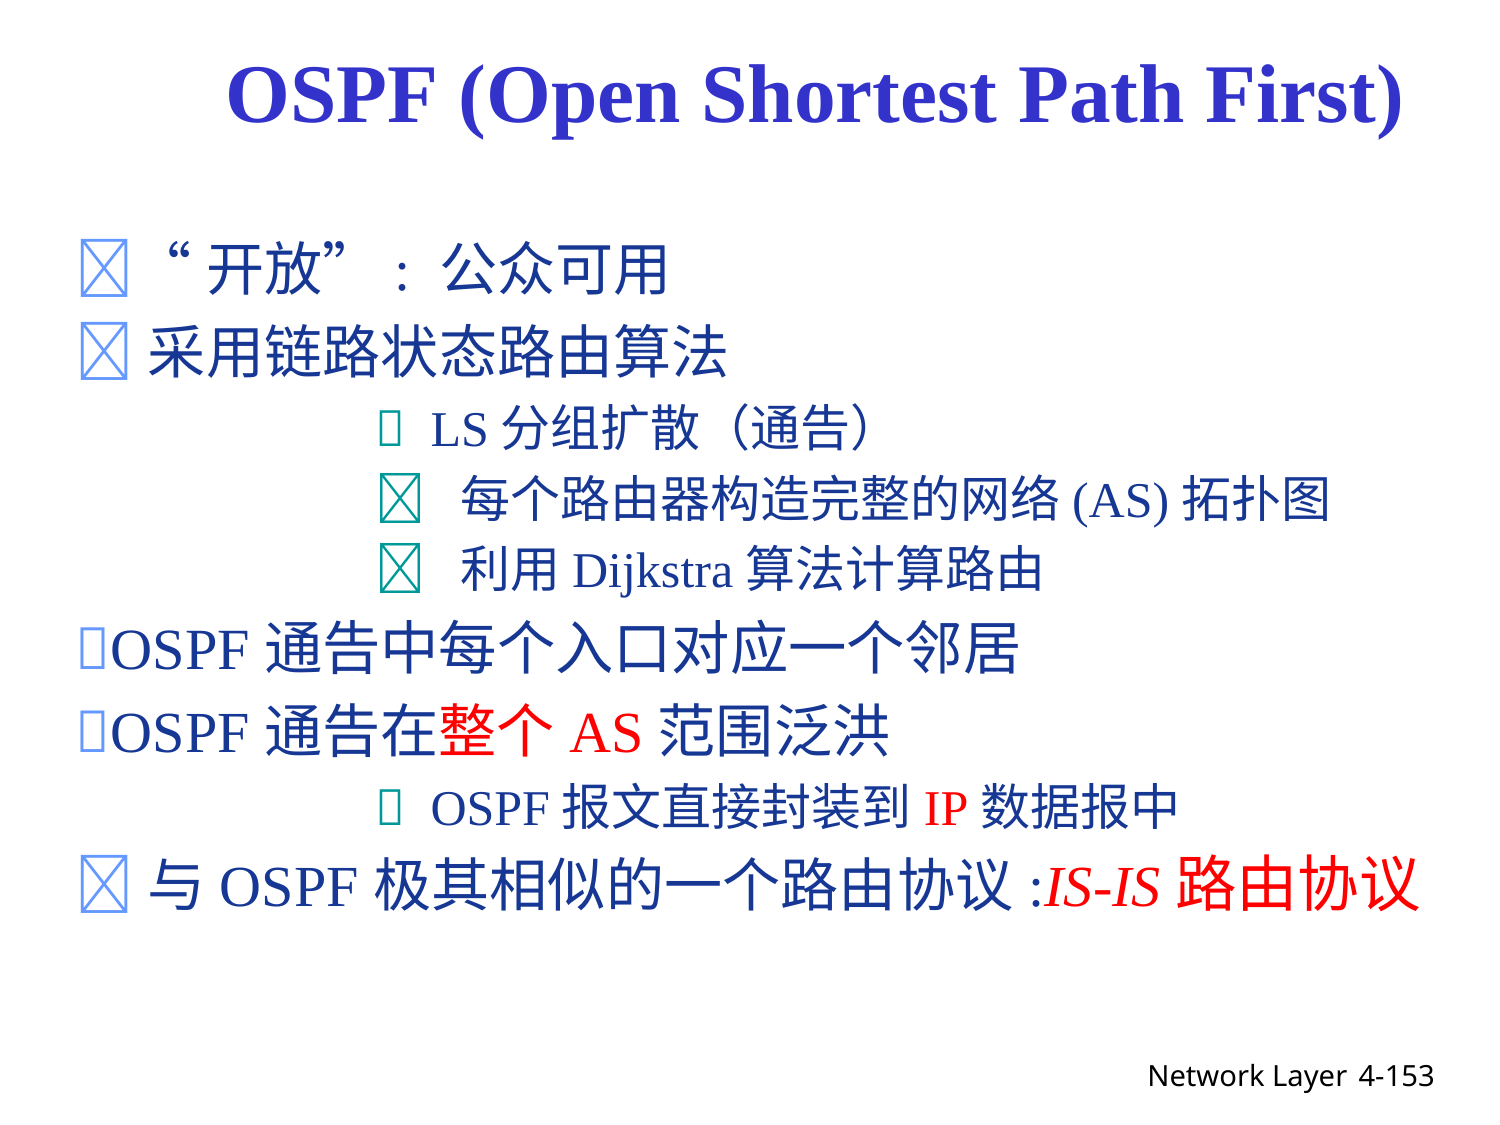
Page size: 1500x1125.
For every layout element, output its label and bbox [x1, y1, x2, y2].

text_box [0, 0, 1500, 1125]
